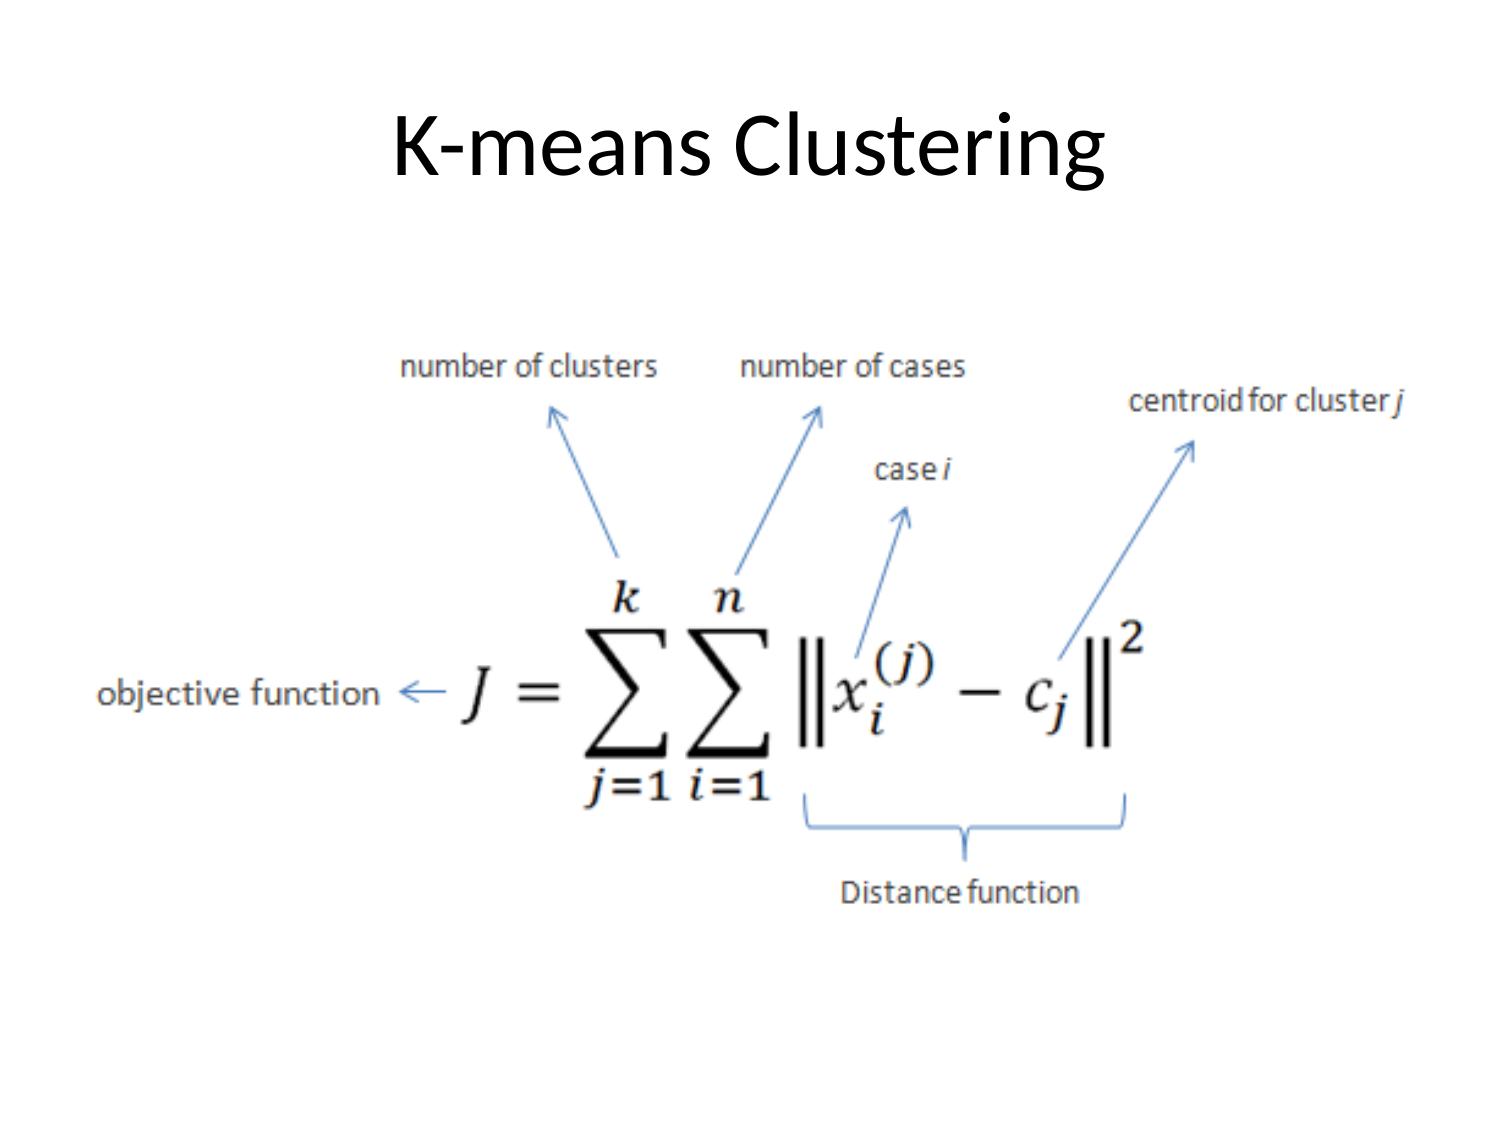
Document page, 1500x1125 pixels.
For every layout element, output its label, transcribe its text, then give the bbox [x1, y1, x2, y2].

title K-means Clustering [75, 45, 1425, 233]
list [74, 262, 1426, 1006]
